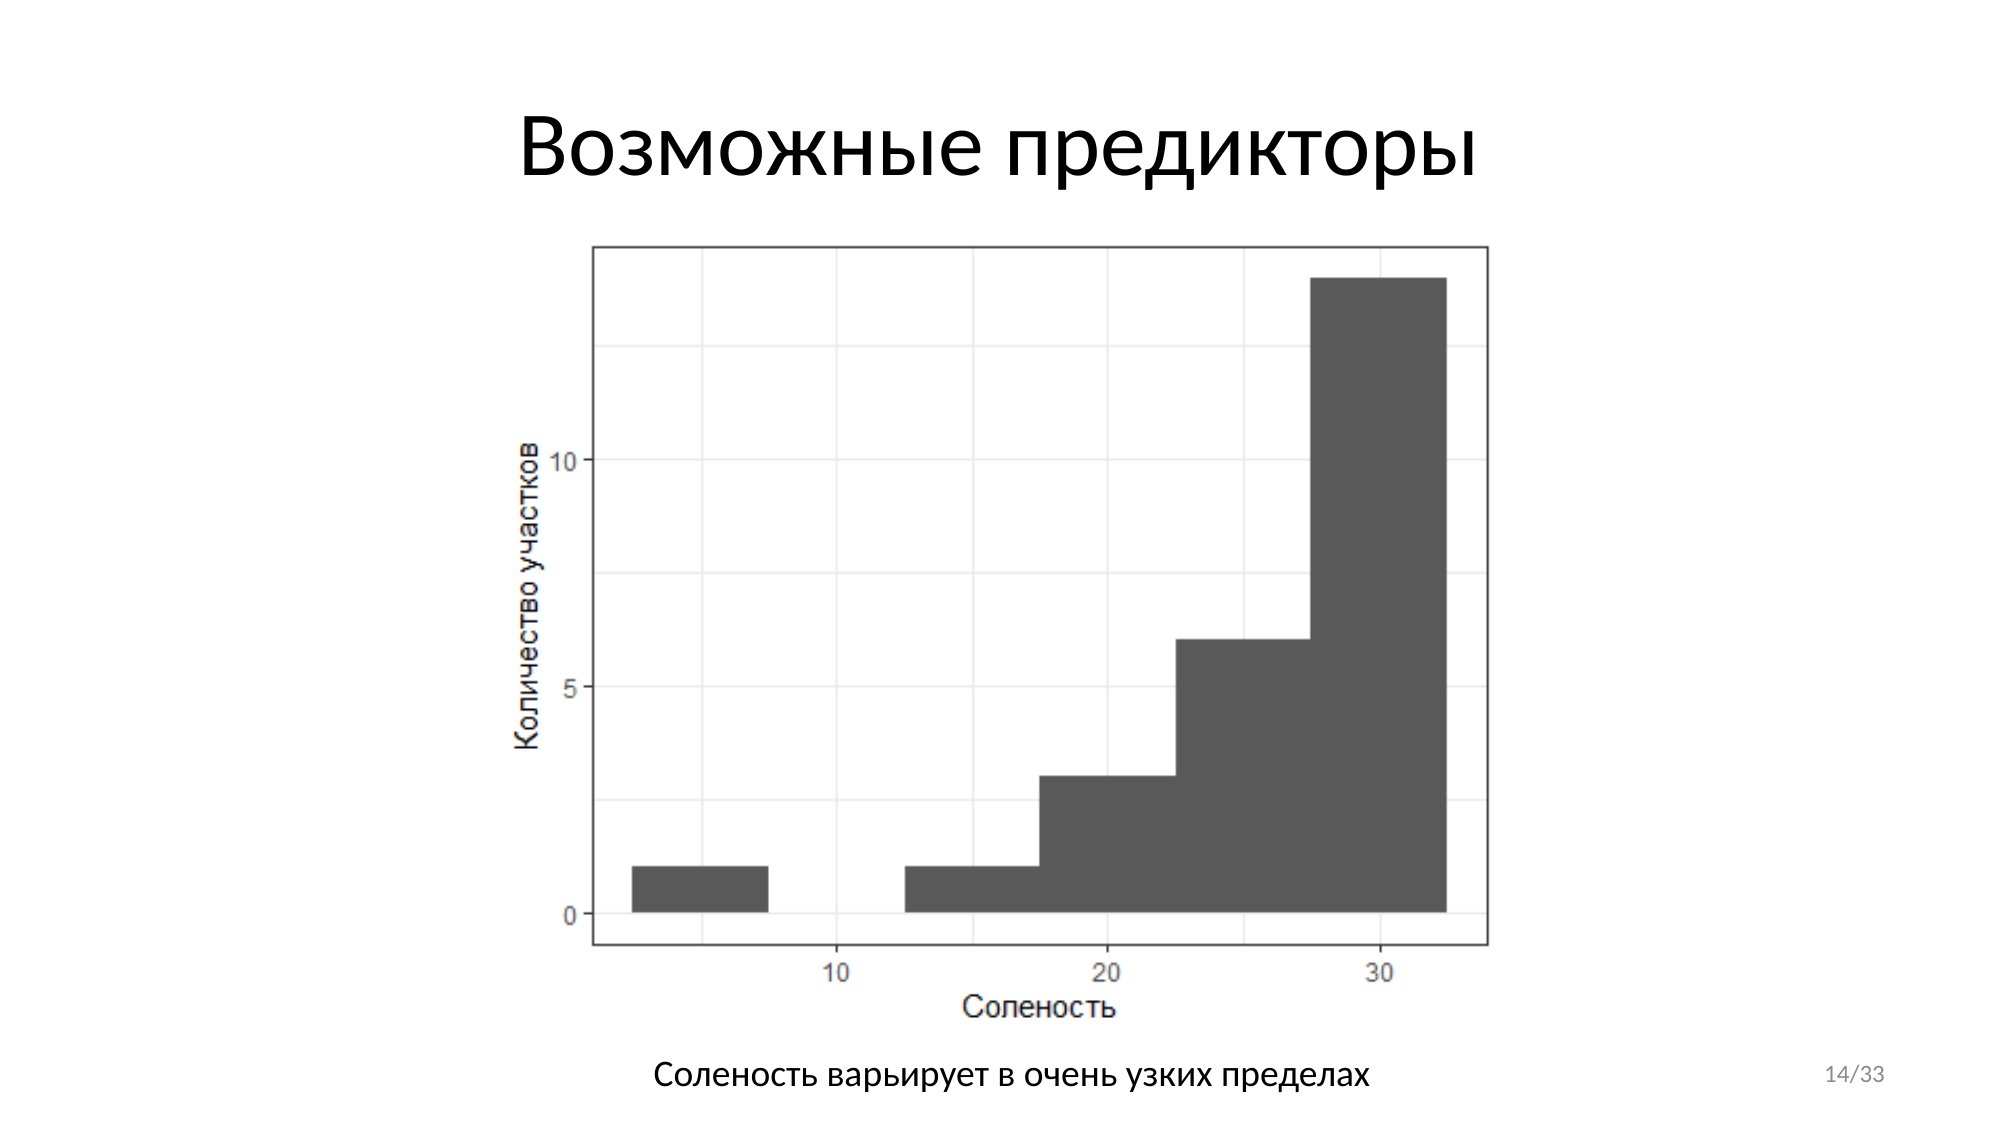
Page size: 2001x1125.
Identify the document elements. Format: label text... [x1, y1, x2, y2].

text_box Соленость варьирует в очень узких пределах [112, 1041, 1913, 1125]
picture [495, 232, 1505, 1040]
title Возможные предикторы [99, 45, 1900, 233]
slide_number /33 [1433, 1042, 1900, 1103]
